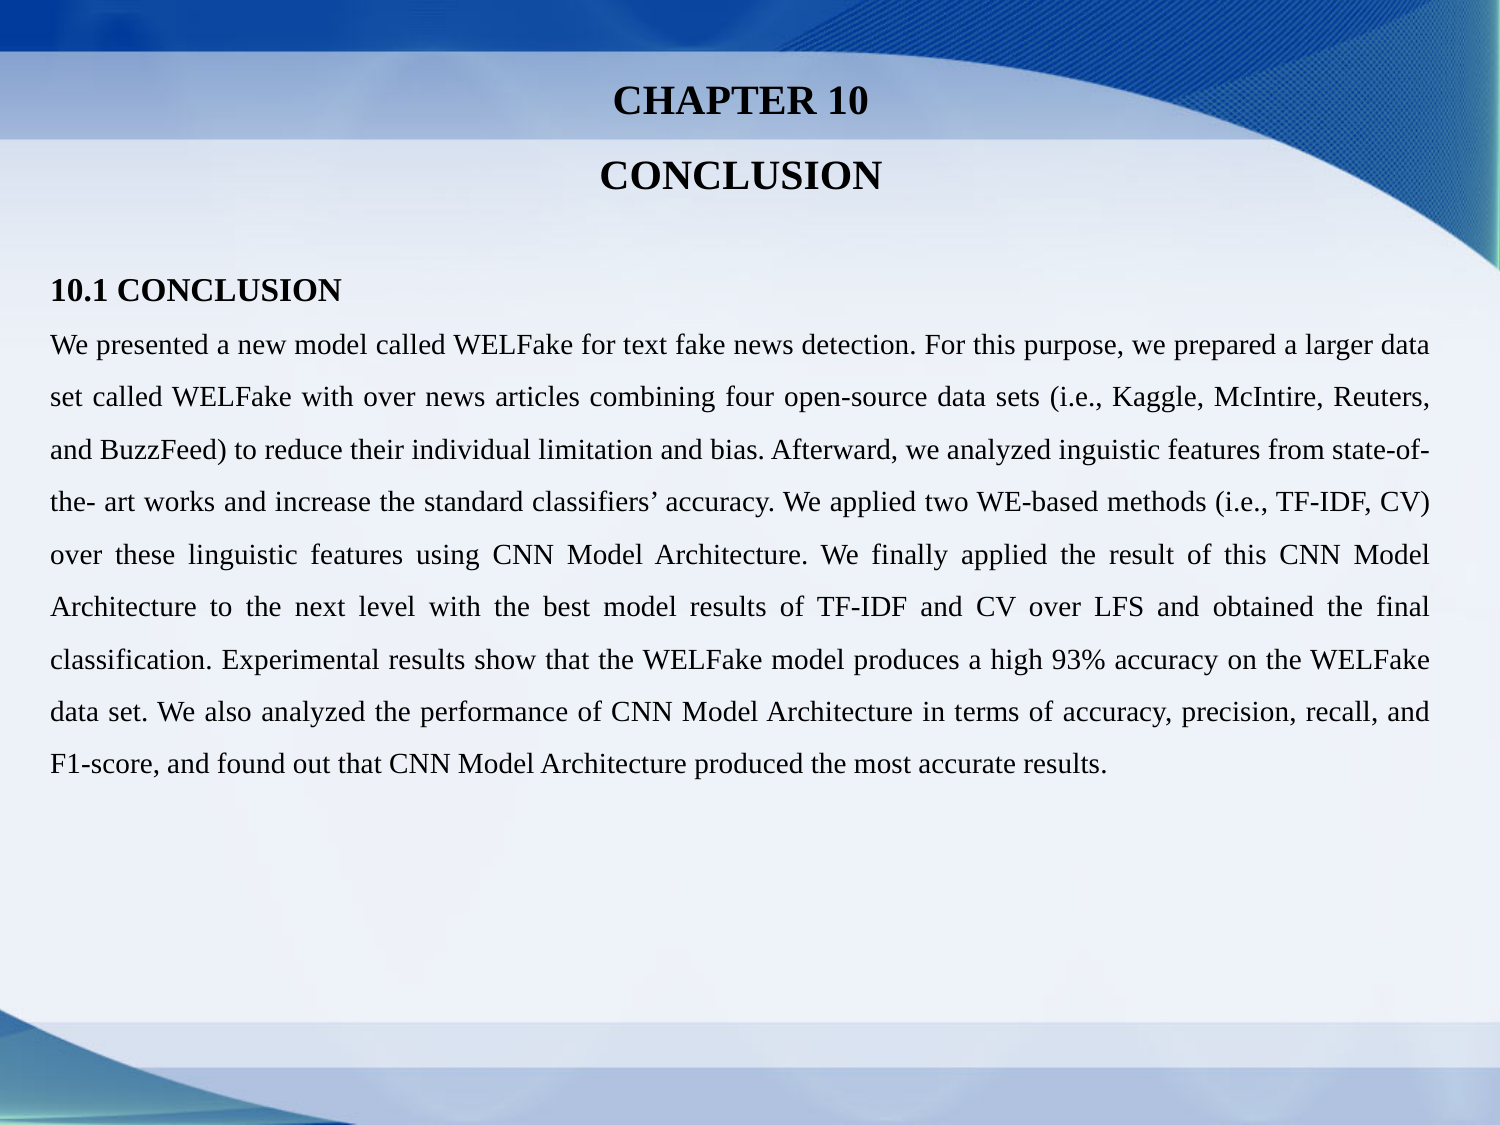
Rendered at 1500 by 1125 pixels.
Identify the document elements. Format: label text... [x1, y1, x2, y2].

picture [0, 0, 1500, 1125]
text_box CHAPTER 10 CONCLUSION 10.1 CONCLUSION We presented a new model called WELFake for text fake news detection. For this purpose, we prepared a larger data set called WELFake with over news articles combining four open-source data sets (i.e., Kaggle, McIntire, Reuters, and BuzzFeed) to reduce their individual limitation and bias. Afterward, we analyzed inguistic features from state-of-the- art works and increase the standard classifiers’ accuracy. We applied two WE-based methods (i.e., TF-IDF, CV) over these linguistic features using CNN Model Architecture. We finally applied the result of this CNN Model Architecture to the next level with the best model results of TF-IDF and CV over LFS and obtained the final classification. Experimental results show that the WELFake model produces a high 93% accuracy on the WELFake data set. We also analyzed the performance of CNN Model Architecture in terms of accuracy, precision, recall, and F1-score, and found out that CNN Model Architecture produced the most accurate results. [35, 40, 1447, 788]
